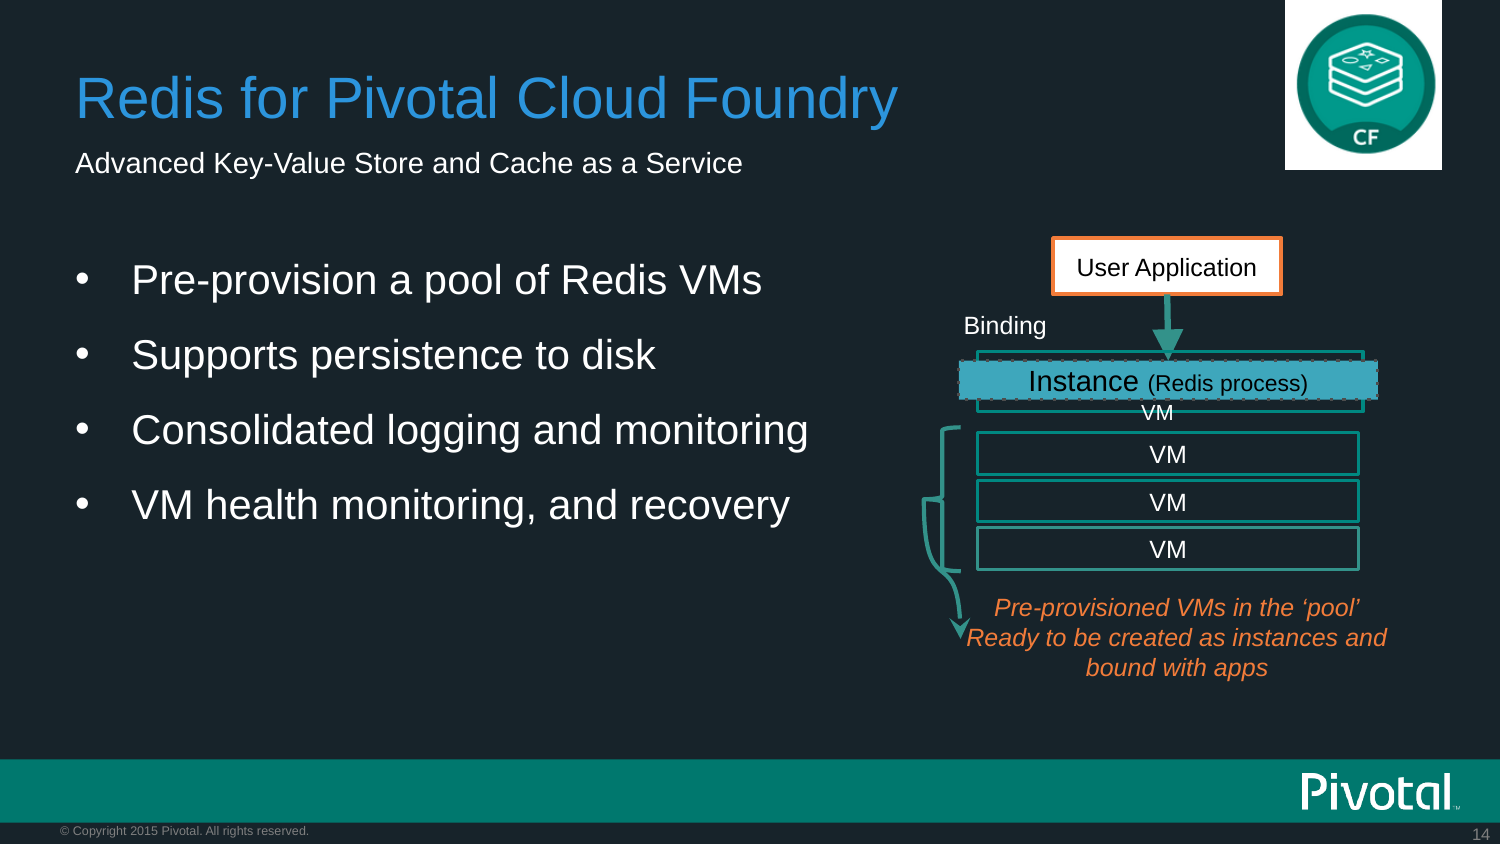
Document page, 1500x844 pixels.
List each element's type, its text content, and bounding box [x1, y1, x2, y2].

picture [1302, 773, 1460, 810]
picture [1284, 0, 1442, 171]
title Redis for Pivotal Cloud Foundry [60, 53, 1279, 129]
list Pre-provision a pool of Redis VMs Supports persistence to disk Consolidated logging and monitoring VM health monitoring, and recovery [60, 238, 887, 732]
list Advanced Key-Value Store and Cache as a Service [60, 129, 1440, 186]
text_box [905, 237, 1404, 697]
